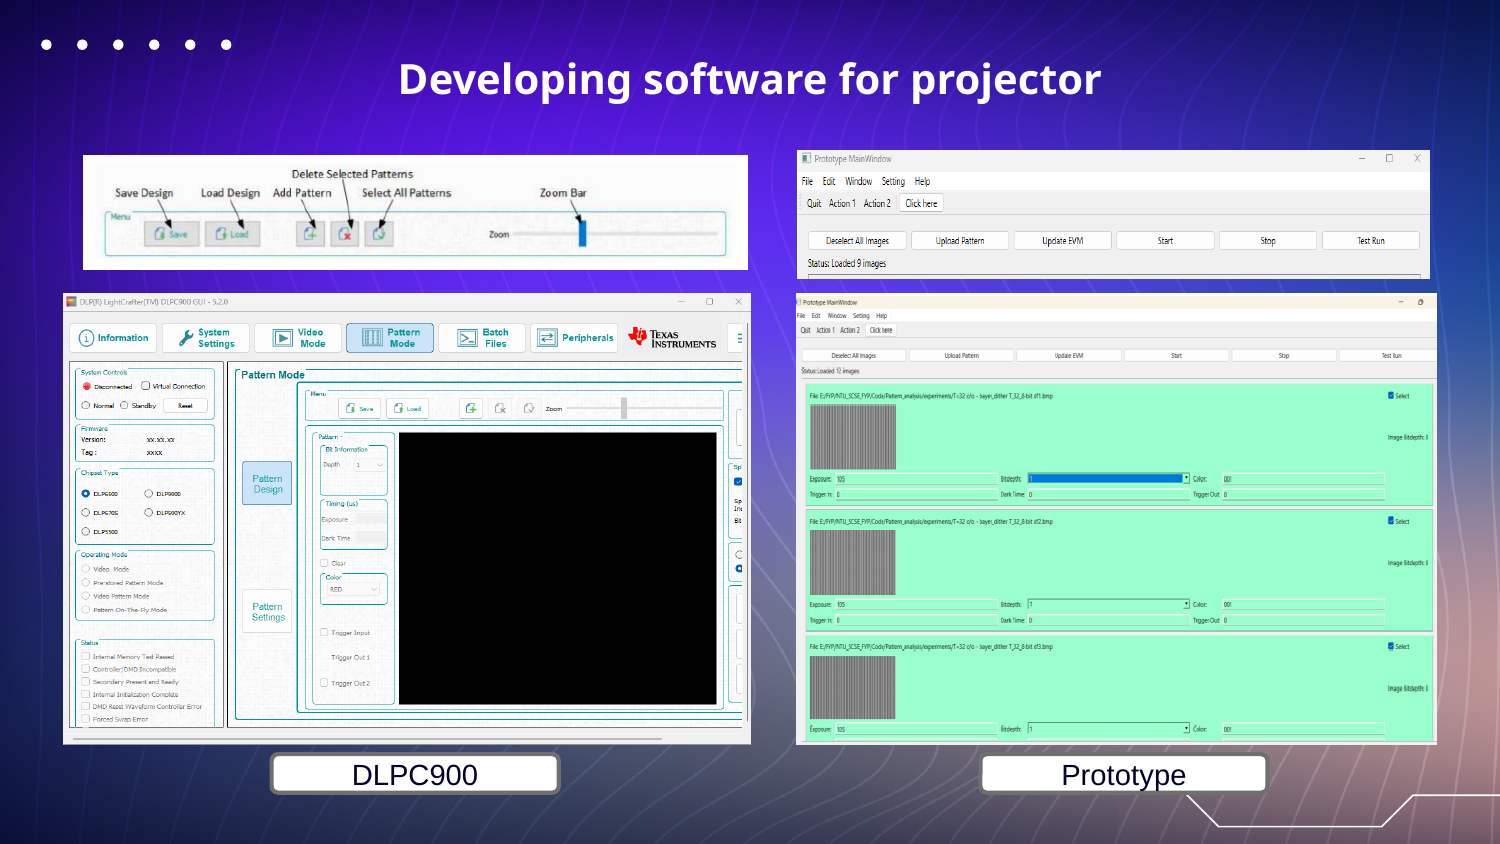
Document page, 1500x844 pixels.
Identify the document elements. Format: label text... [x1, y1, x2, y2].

text_box DLPC900 [269, 754, 561, 795]
picture [0, 0, 1500, 844]
text_box Prototype [978, 754, 1270, 795]
title Developing software for projector [118, 37, 1382, 132]
